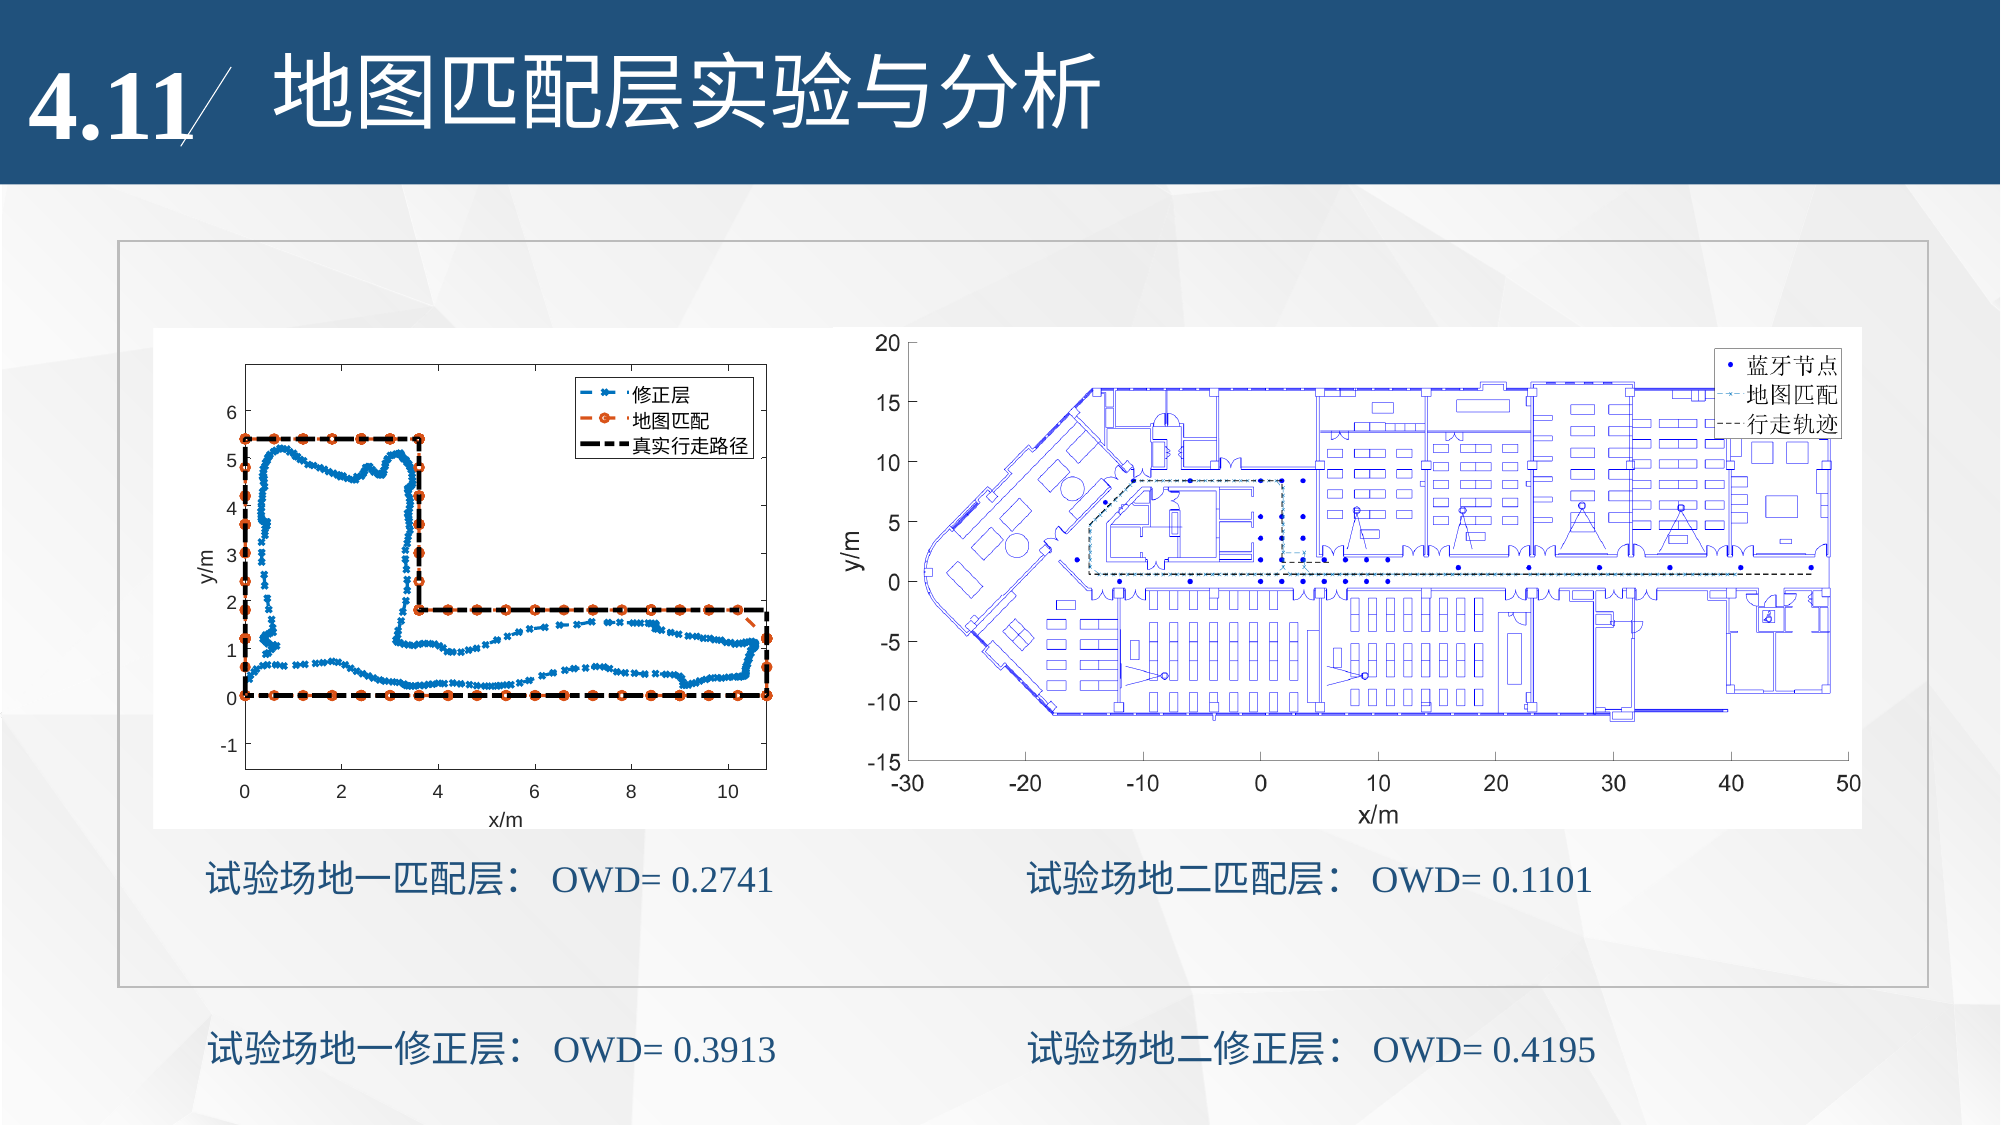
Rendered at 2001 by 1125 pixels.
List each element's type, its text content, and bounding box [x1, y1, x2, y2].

text_box 试验场地一修正层：OWD= 0.3913 [191, 1017, 792, 1077]
picture [0, 0, 2001, 1125]
text_box 试验场地二修正层：OWD= 0.4195 [1011, 1017, 1611, 1077]
list 地图匹配层实验与分析 [217, 42, 1318, 125]
text_box [117, 240, 1929, 988]
list 4.11 [13, 45, 236, 212]
